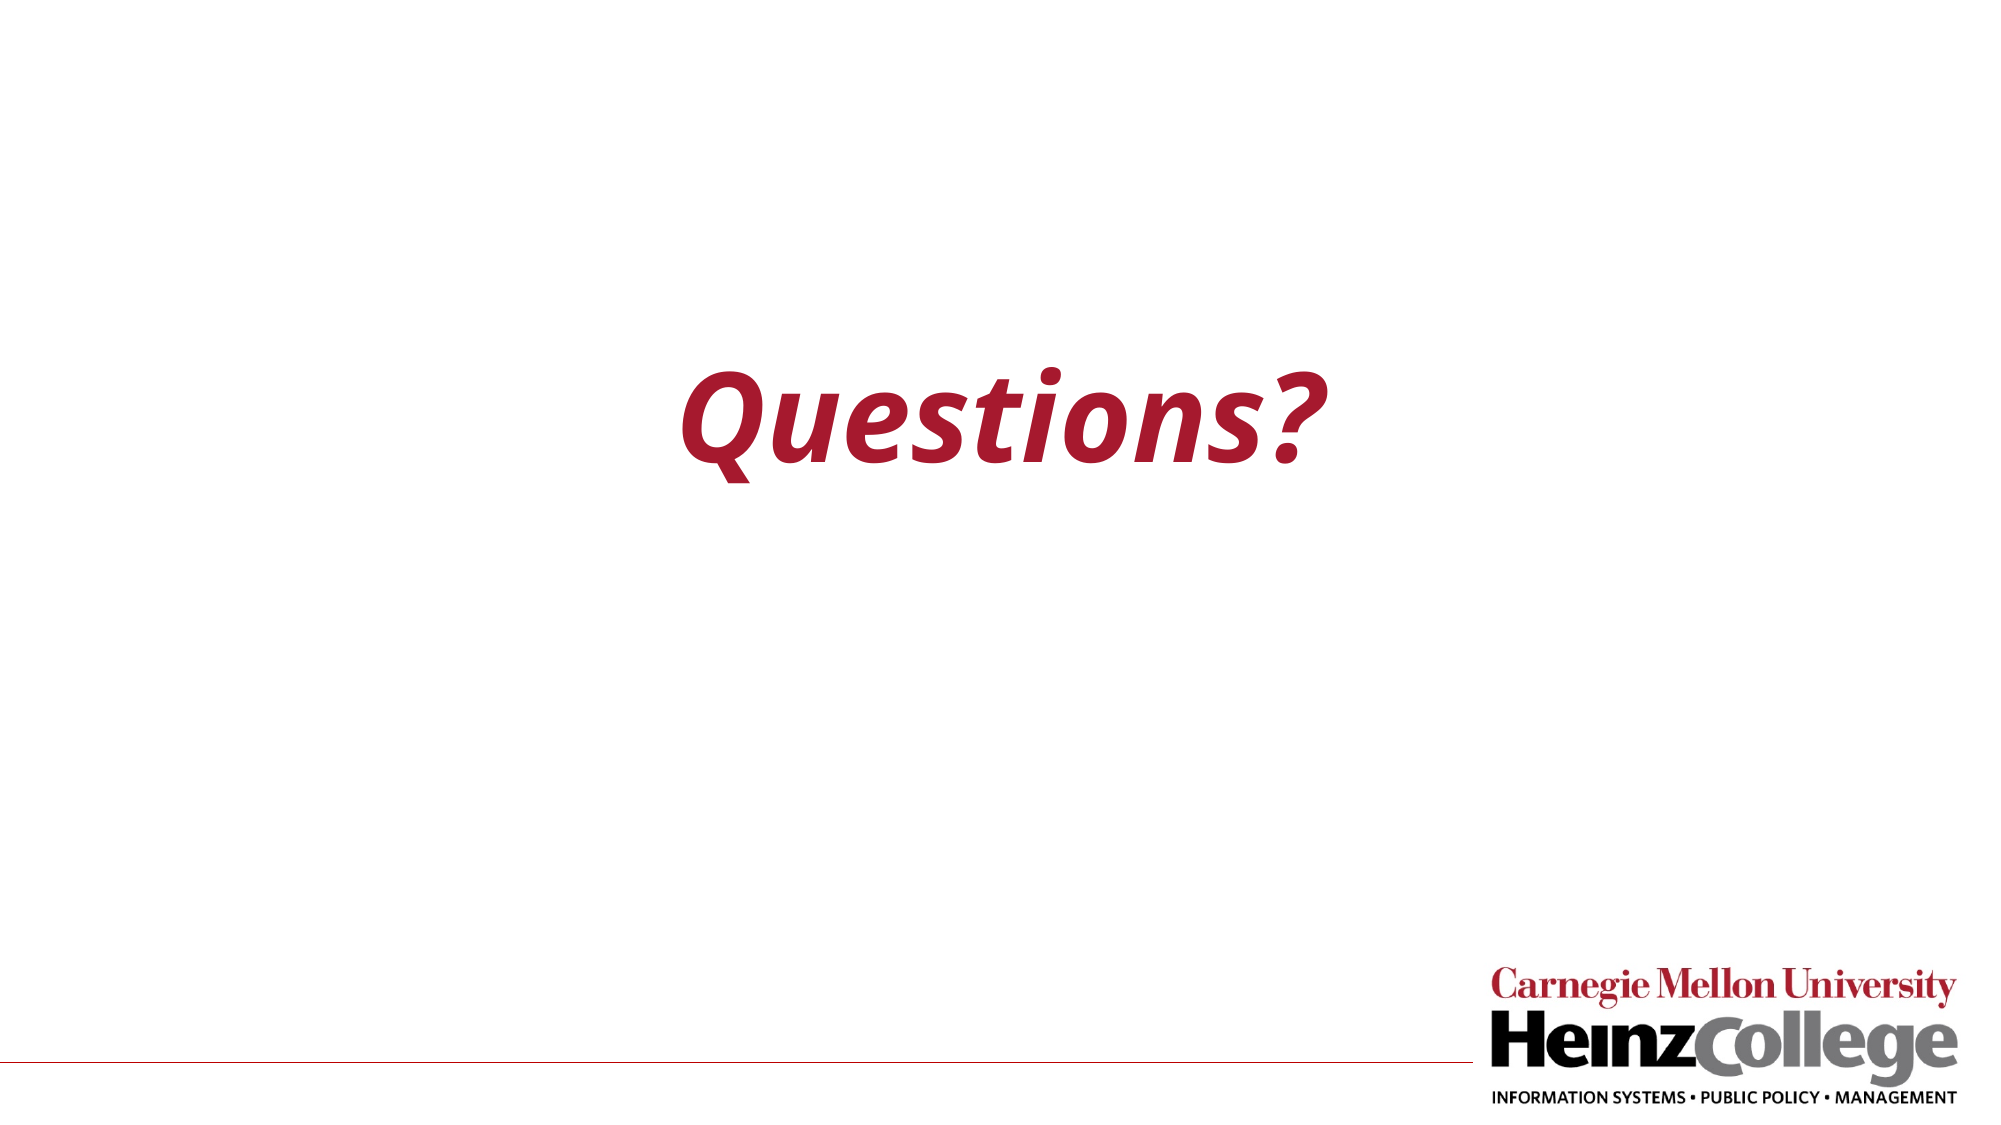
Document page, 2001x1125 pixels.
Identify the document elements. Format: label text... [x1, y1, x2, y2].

title Questions? [137, 189, 1863, 497]
picture [1473, 952, 1976, 1122]
